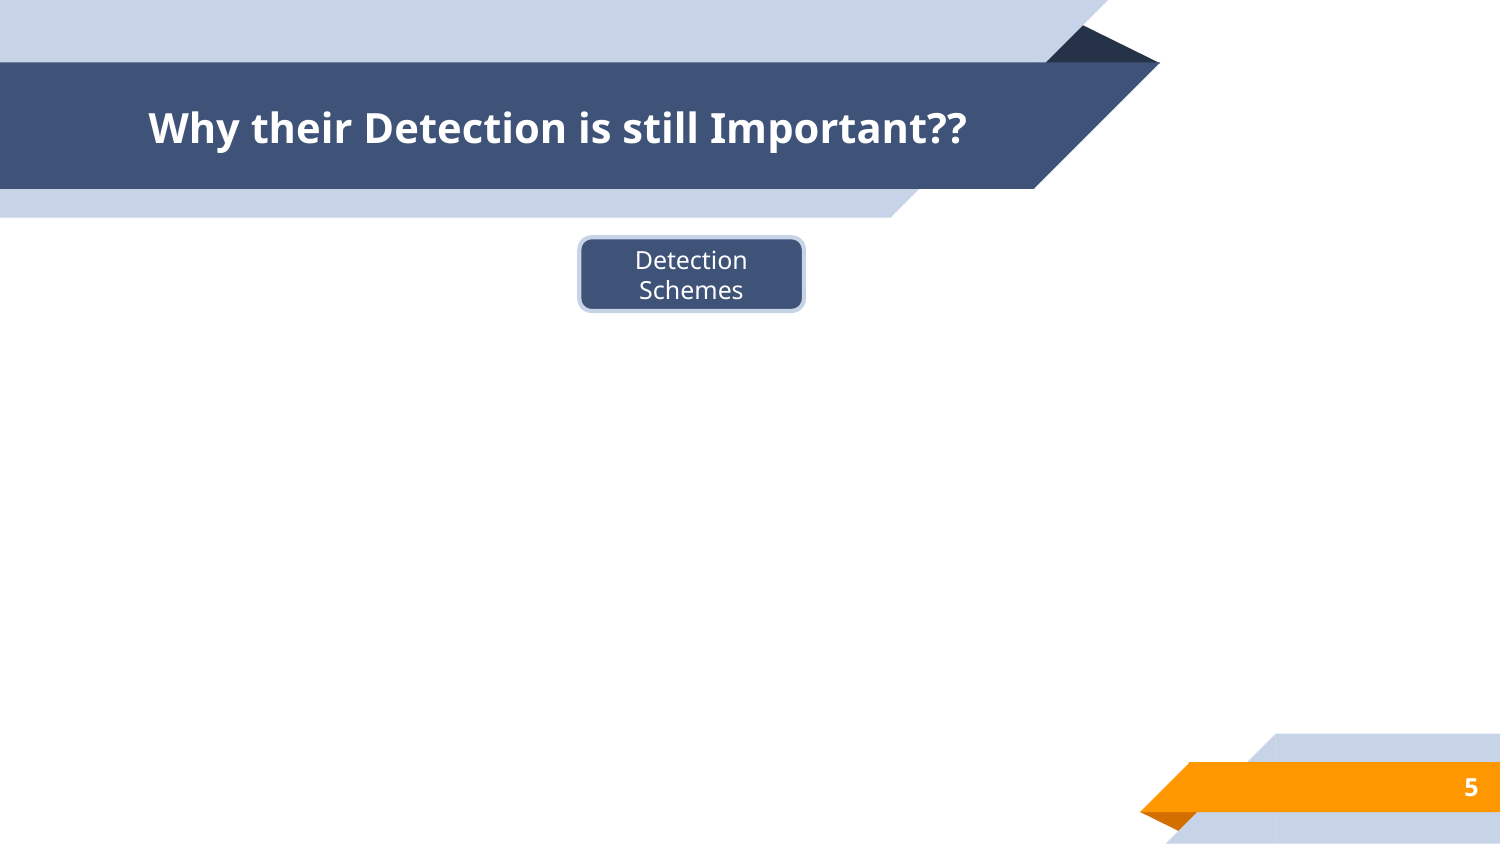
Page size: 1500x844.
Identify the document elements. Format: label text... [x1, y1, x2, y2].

slide_number 5 [1249, 760, 1494, 813]
title Why their Detection is still Important?? [133, 64, 997, 190]
text_box Detection Schemes [577, 235, 807, 314]
